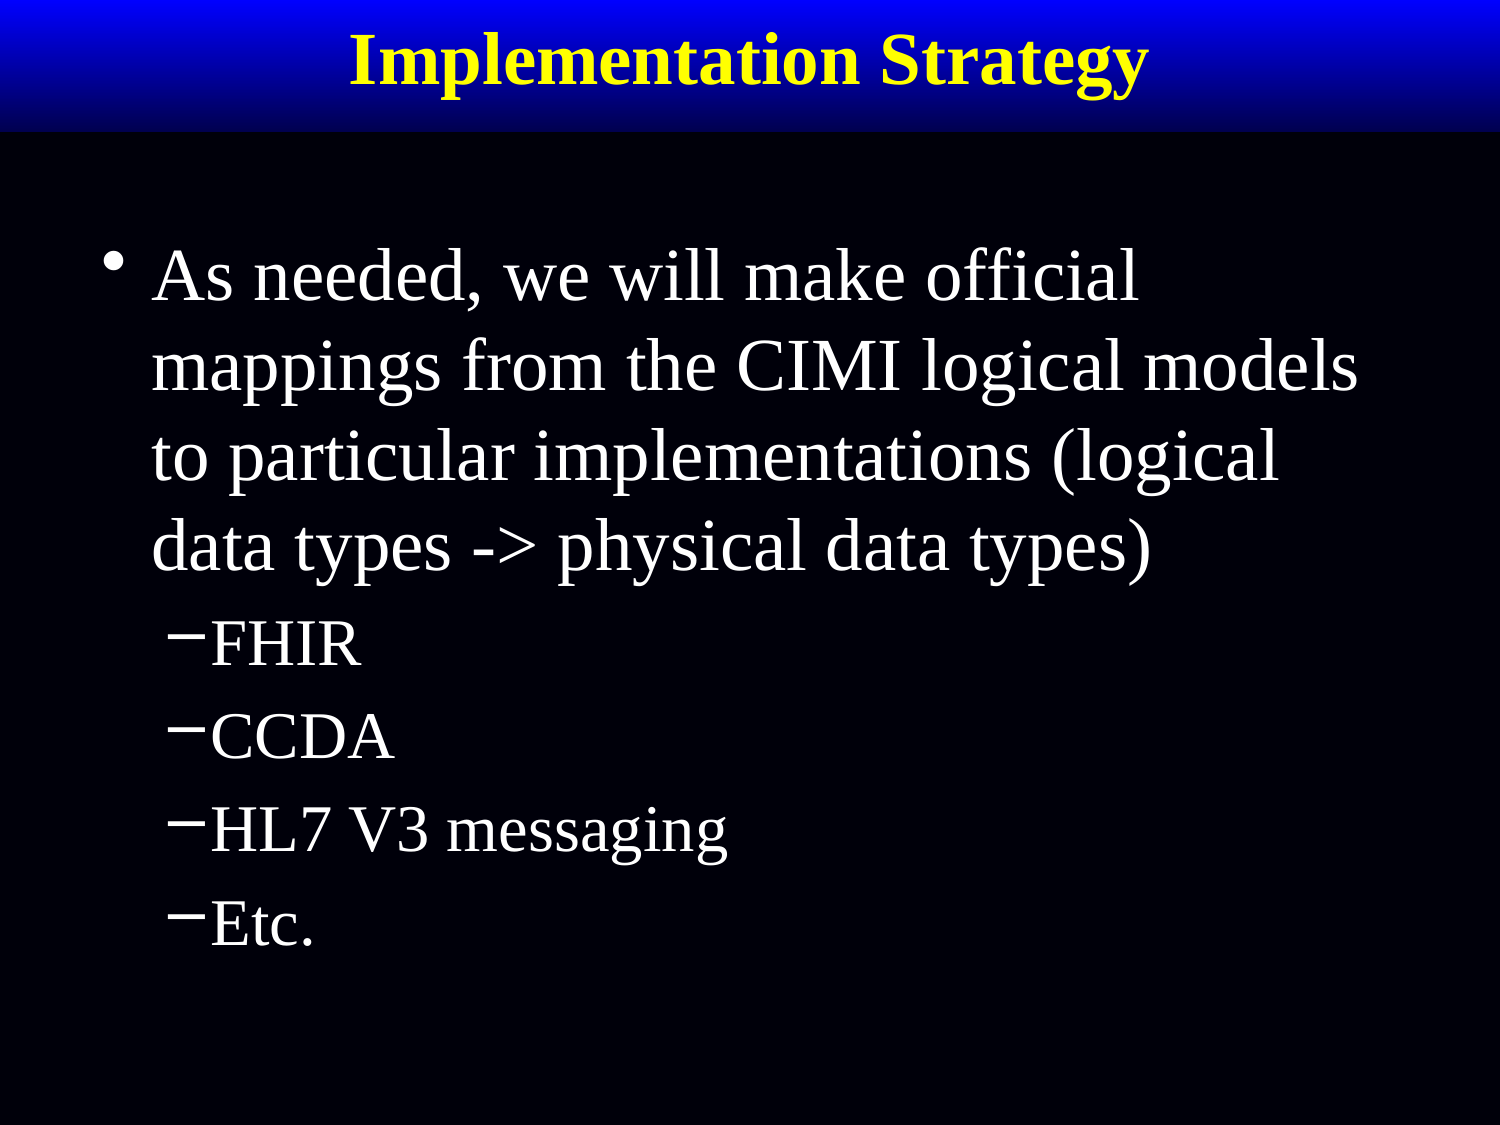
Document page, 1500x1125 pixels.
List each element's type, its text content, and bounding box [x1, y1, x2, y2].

list As needed, we will make official mappings from the CIMI logical models to particular implementations (logical data types -> physical data types) FHIR CCDA HL7 V3 messaging Etc. [86, 217, 1437, 961]
title Implementation Strategy [75, 2, 1425, 191]
